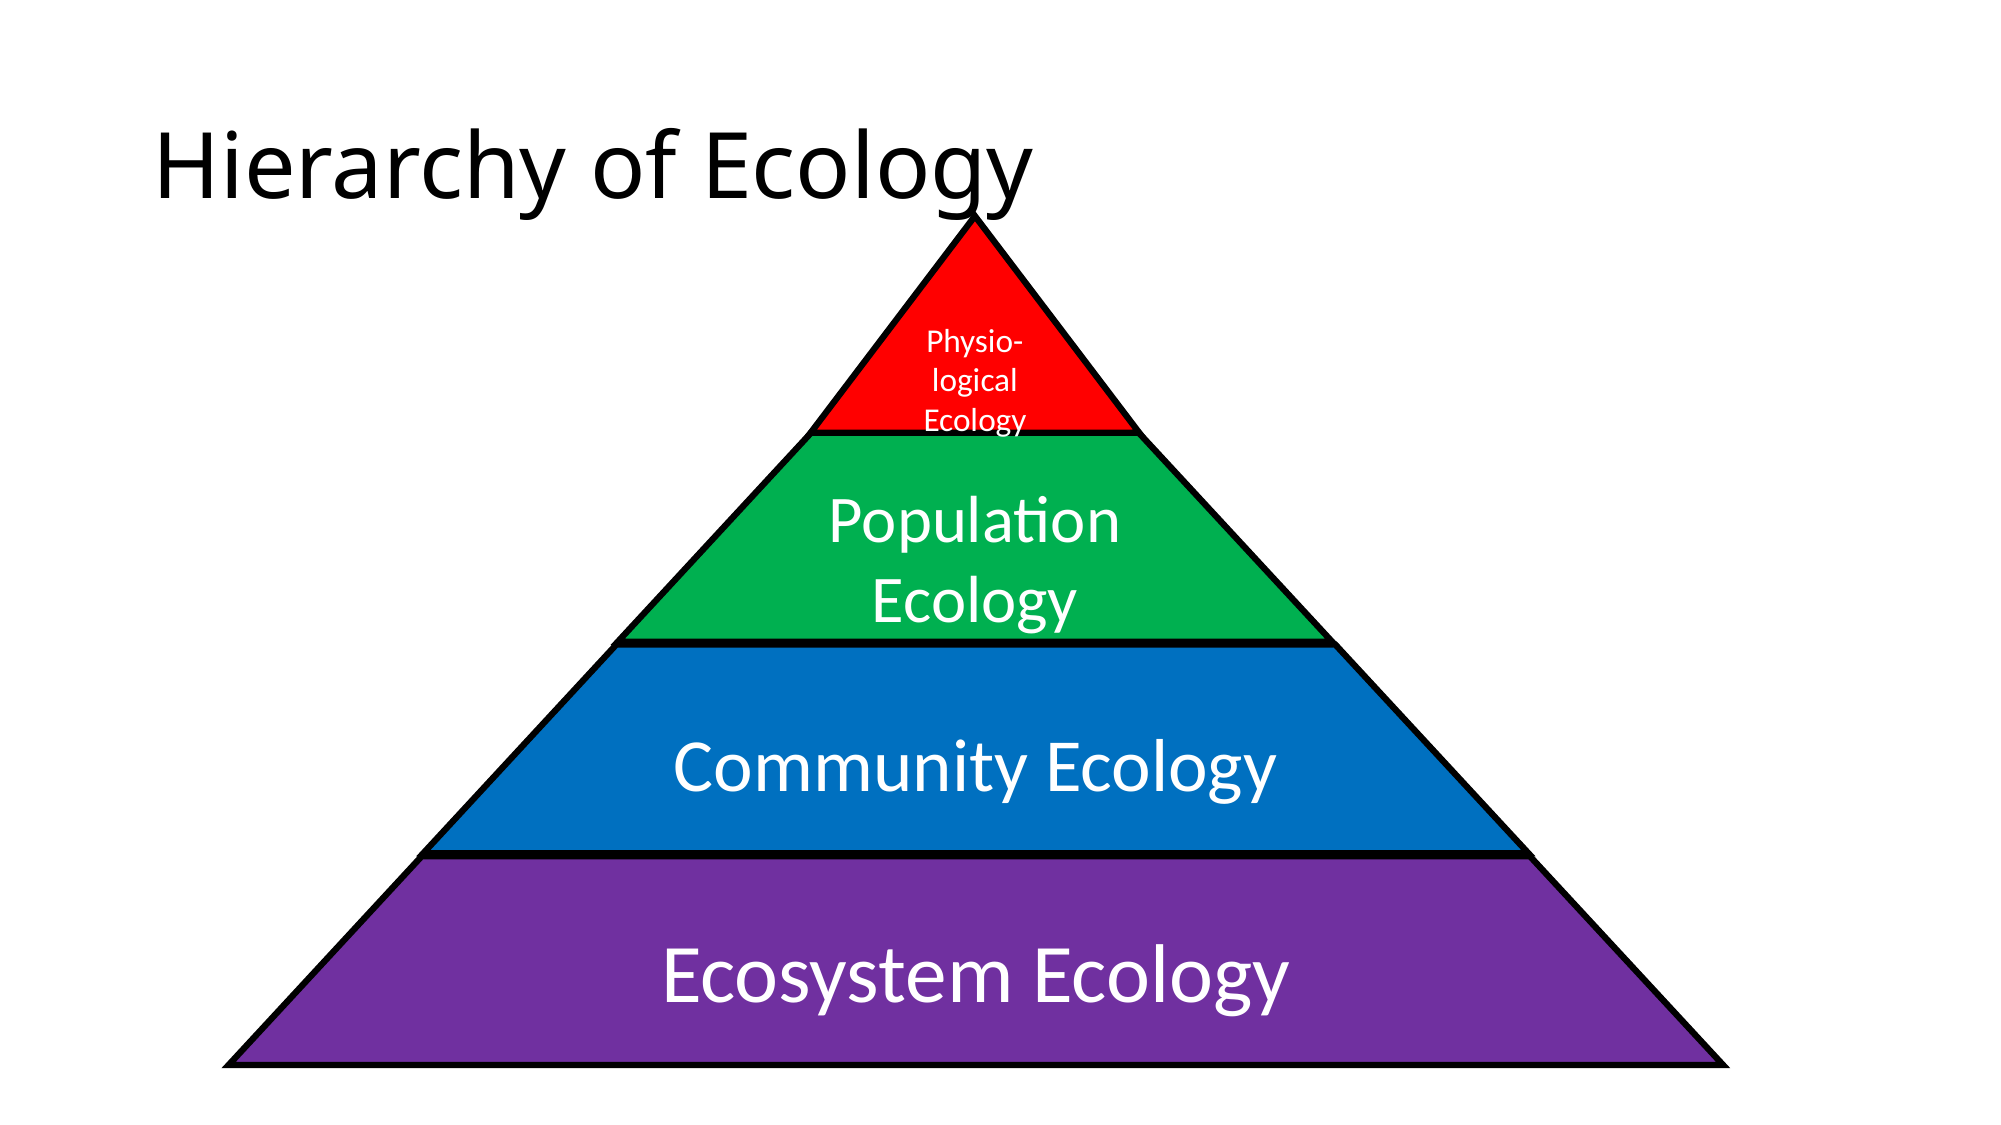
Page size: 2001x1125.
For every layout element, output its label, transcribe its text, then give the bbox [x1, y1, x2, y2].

text_box Ecosystem Ecology [226, 855, 1726, 1067]
text_box Population Ecology [615, 434, 1335, 643]
text_box Community Ecology [420, 643, 1531, 855]
title Hierarchy of Ecology [137, 59, 1863, 278]
text_box Physio-logical Ecology [808, 214, 1142, 434]
